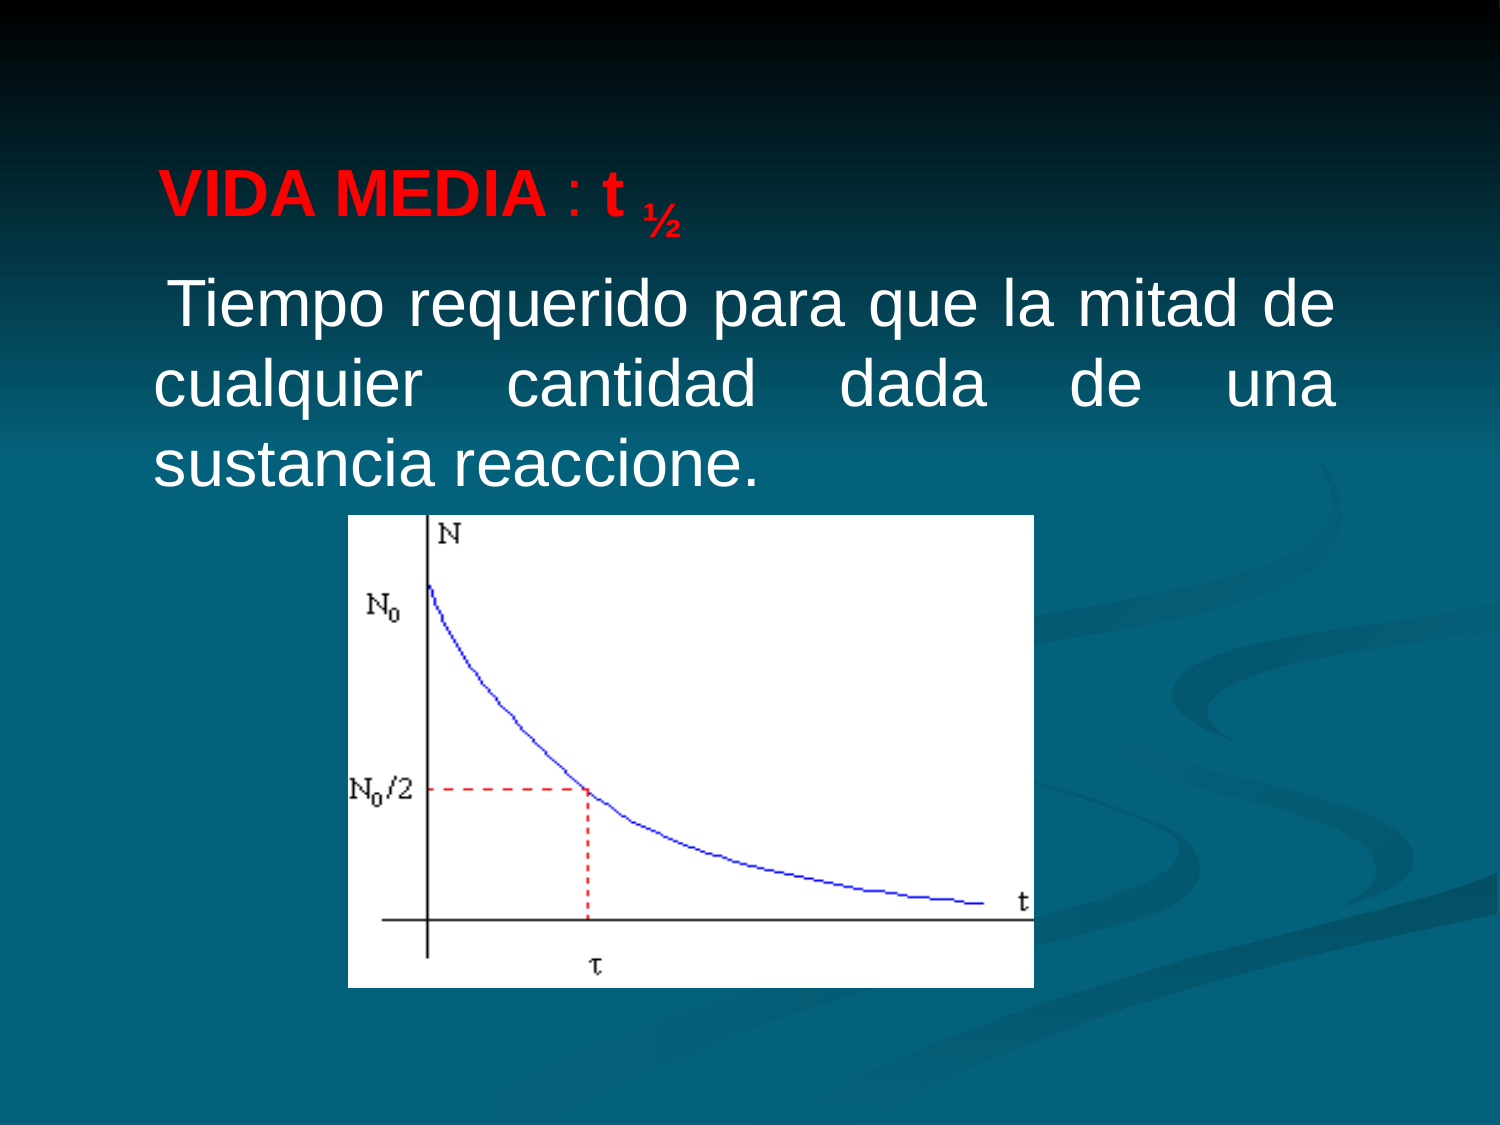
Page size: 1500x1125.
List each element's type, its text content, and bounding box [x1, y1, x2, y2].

list VIDA MEDIA : t ½ Tiempo requerido para que la mitad de cualquier cantidad dada de una sustancia reaccione. [82, 125, 1353, 492]
picture [349, 516, 1033, 987]
